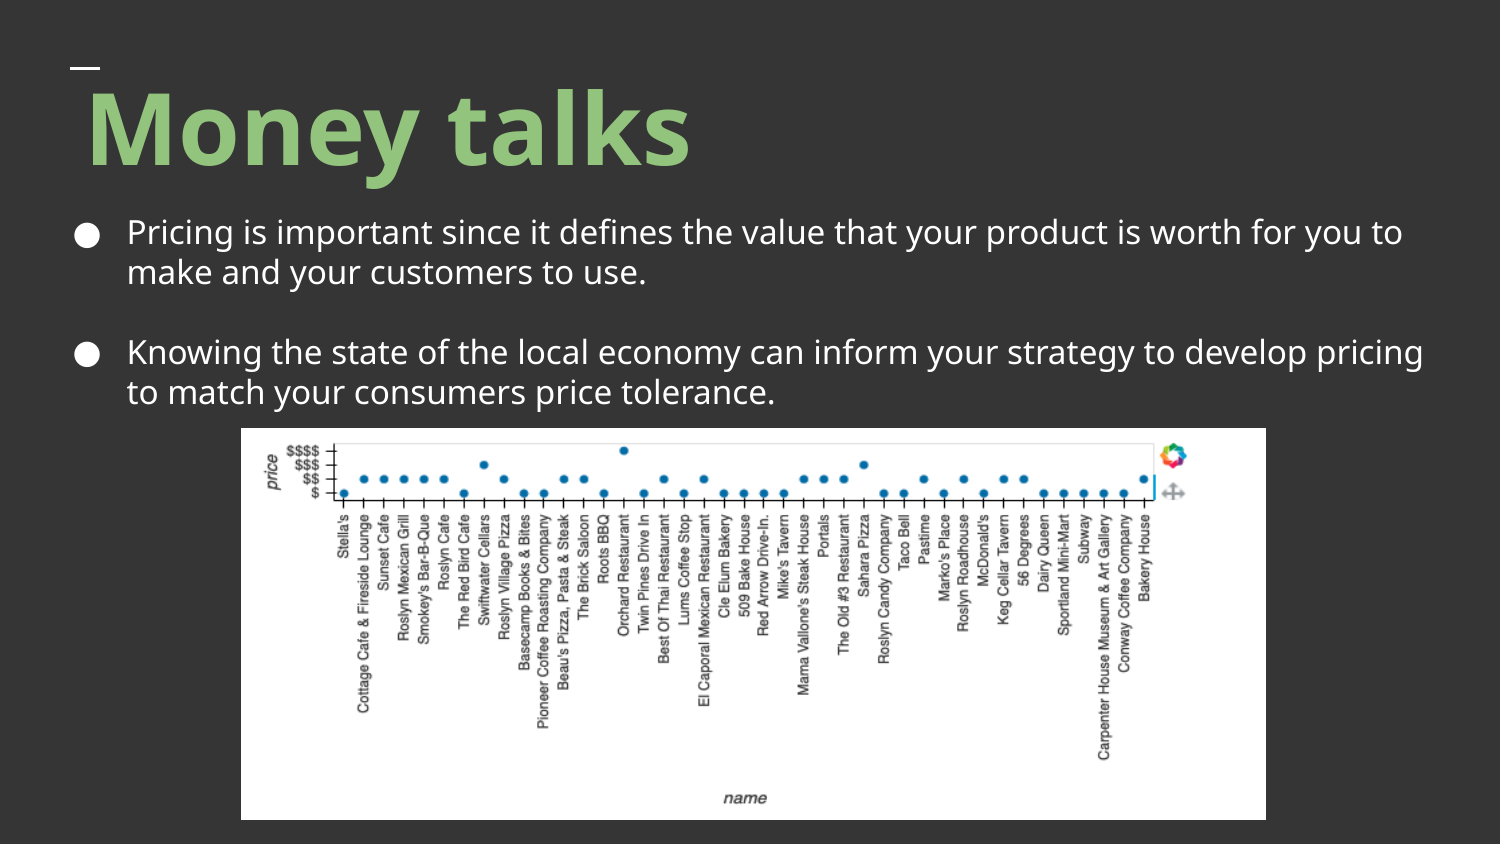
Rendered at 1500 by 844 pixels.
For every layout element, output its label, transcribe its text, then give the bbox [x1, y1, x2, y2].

title Money talks [69, 22, 1095, 196]
picture [240, 428, 1266, 820]
text_box Pricing is important since it defines the value that your product is worth for you to make and your customers to use. Knowing the state of the local economy can inform your strategy to develop pricing to match your consumers price tolerance. [36, 196, 1468, 426]
